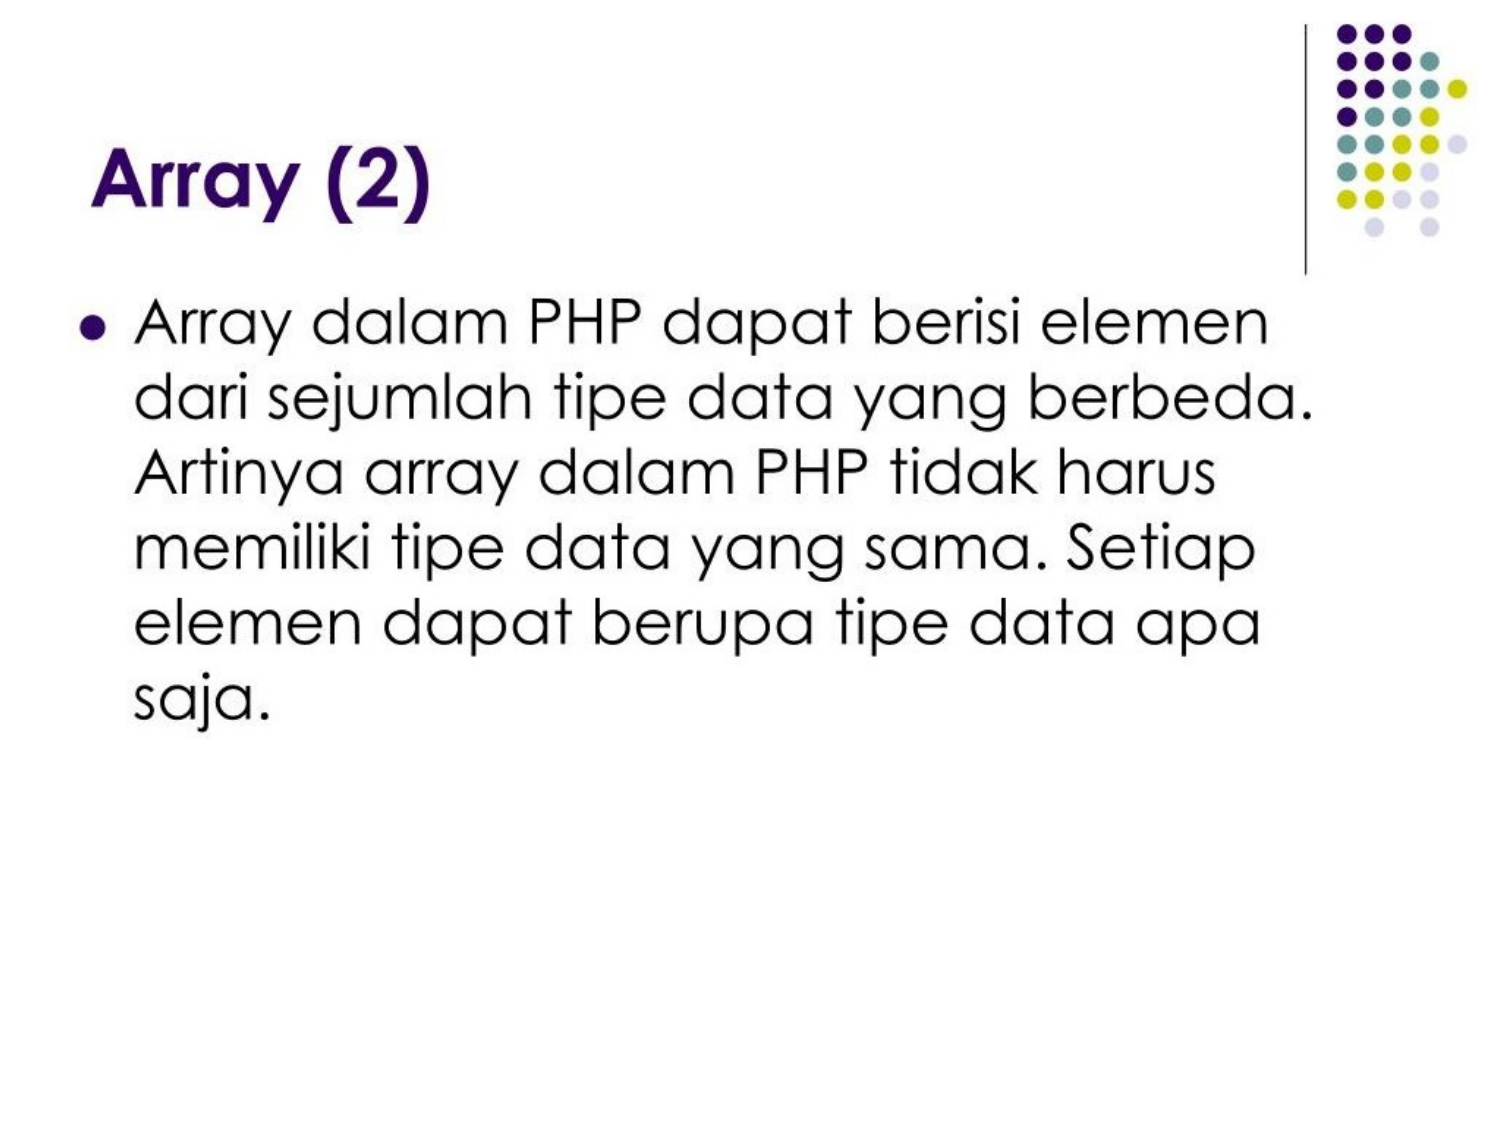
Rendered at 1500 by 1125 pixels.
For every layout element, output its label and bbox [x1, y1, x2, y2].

picture [68, 20, 1479, 739]
